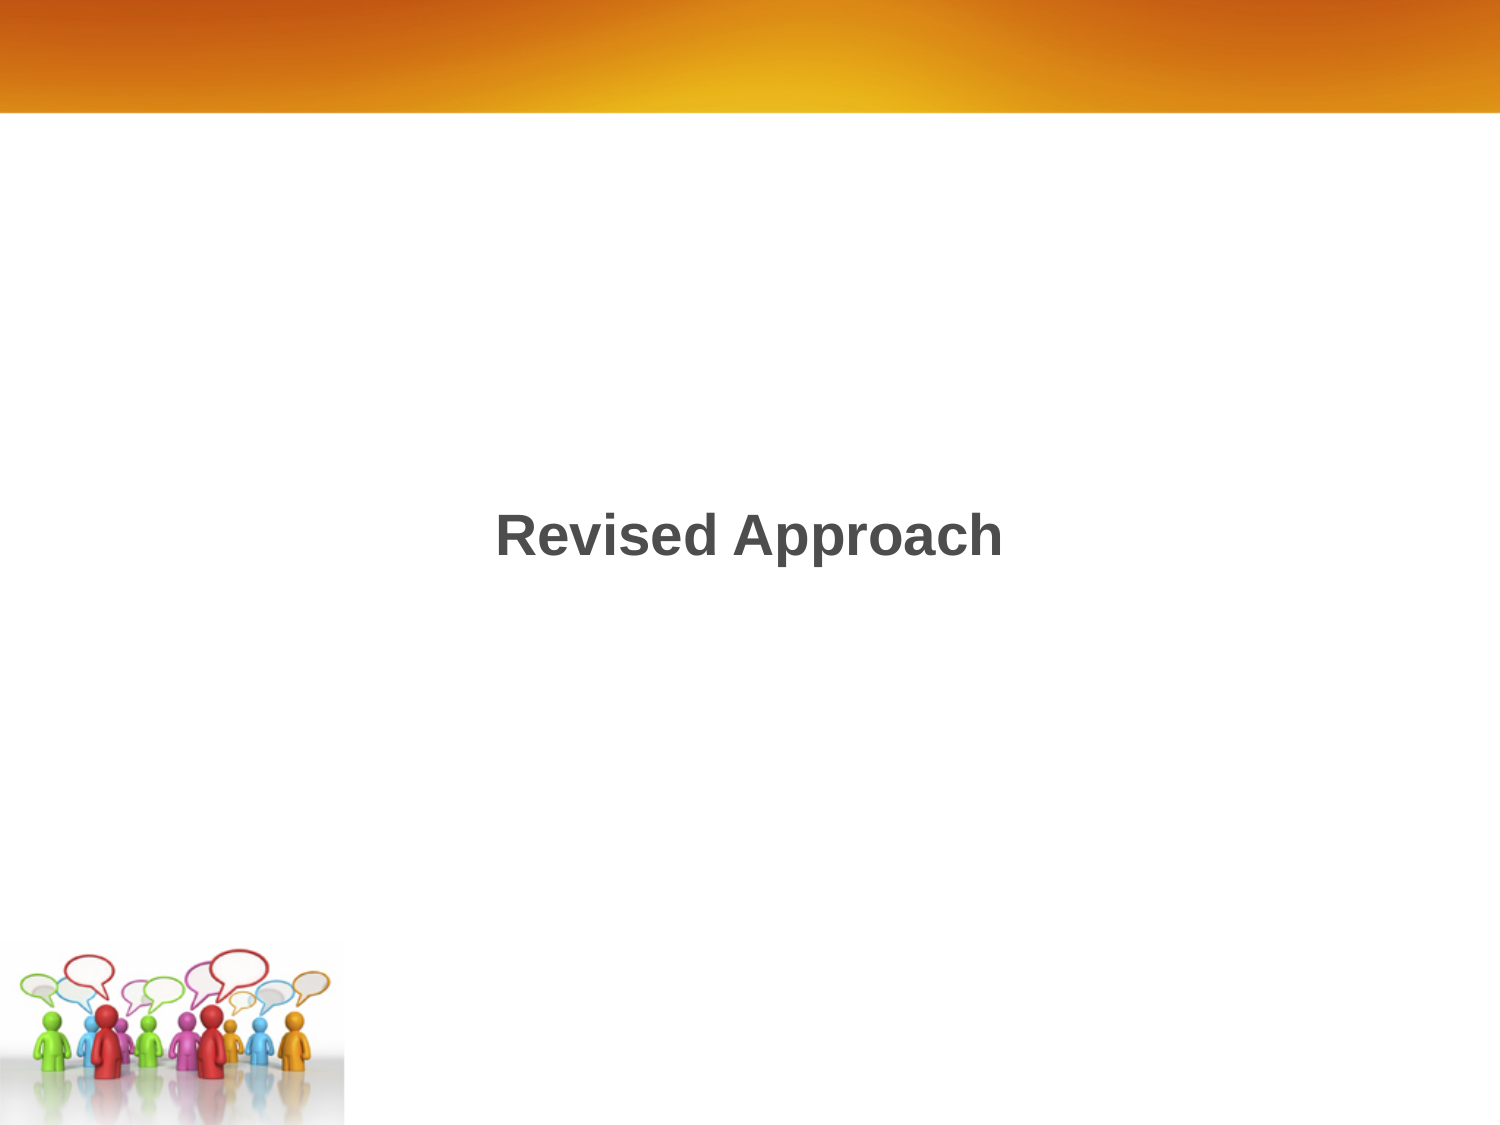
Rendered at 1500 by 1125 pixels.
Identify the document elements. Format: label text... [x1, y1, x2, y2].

picture [0, 0, 1500, 1125]
list Revised Approach [353, 489, 1147, 563]
